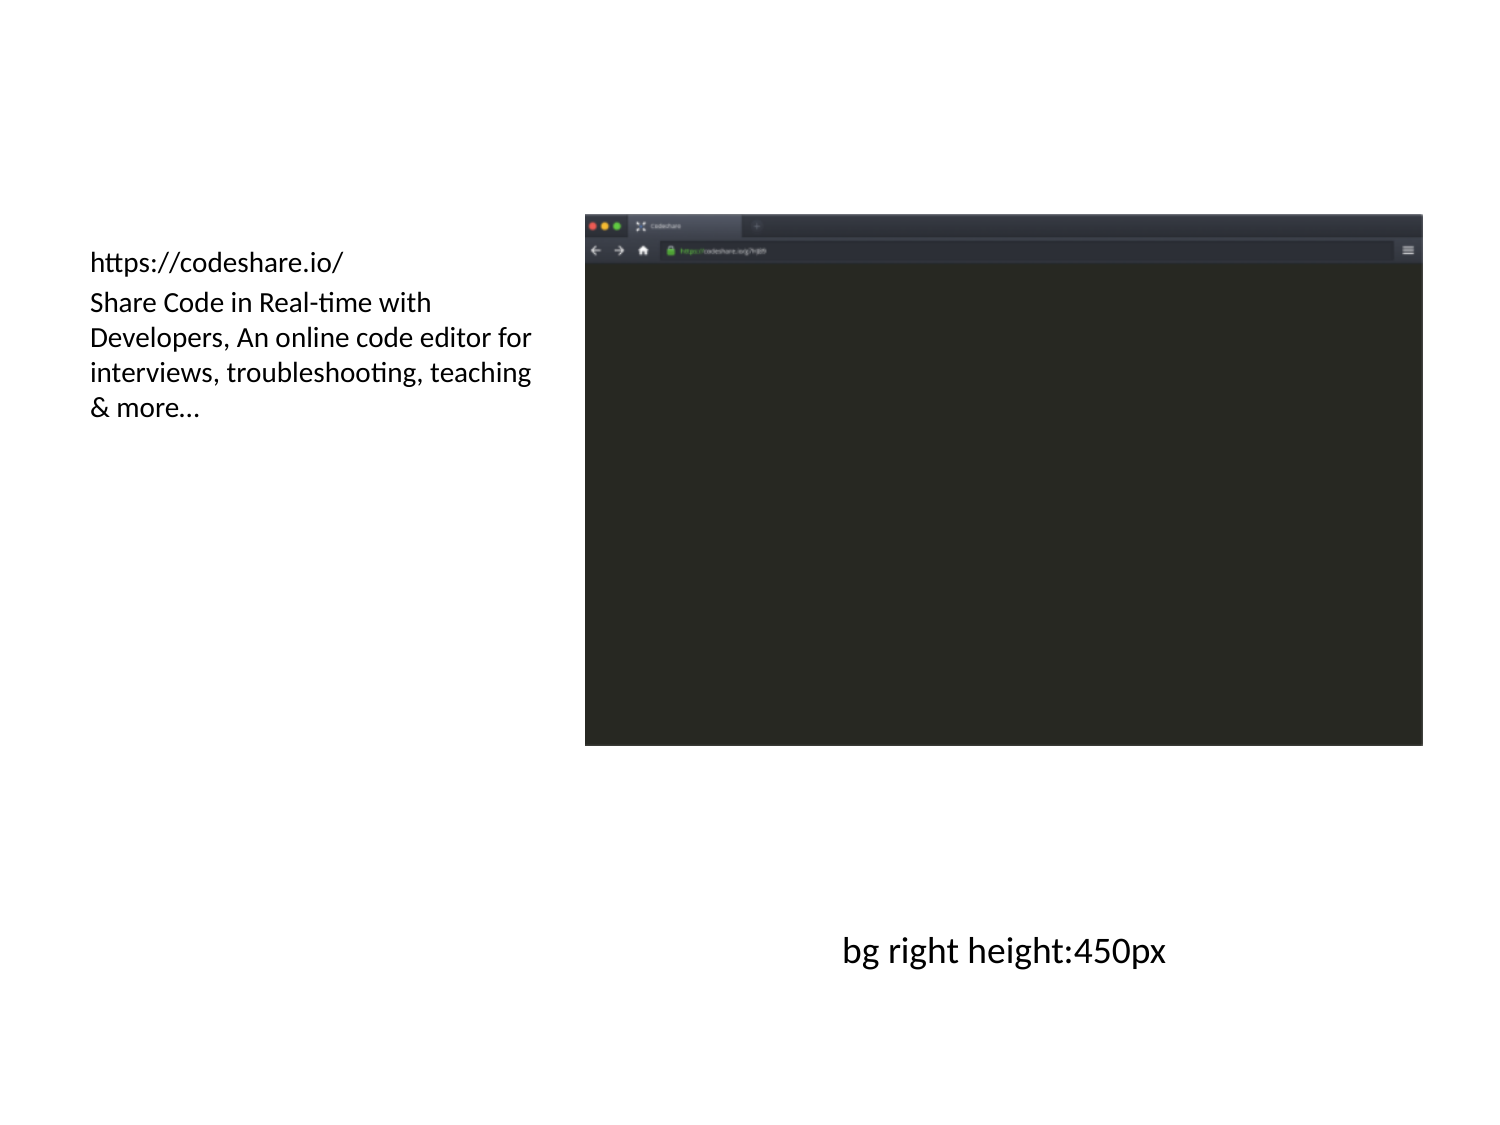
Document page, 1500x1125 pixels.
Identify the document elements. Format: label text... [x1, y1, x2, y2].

text_box bg right height:450px [585, 918, 1423, 1003]
list https://codeshare.io/ Share Code in Real-time with Developers, An online code editor for interviews, troubleshooting, teaching & more… [75, 235, 569, 1005]
picture [585, 214, 1424, 747]
